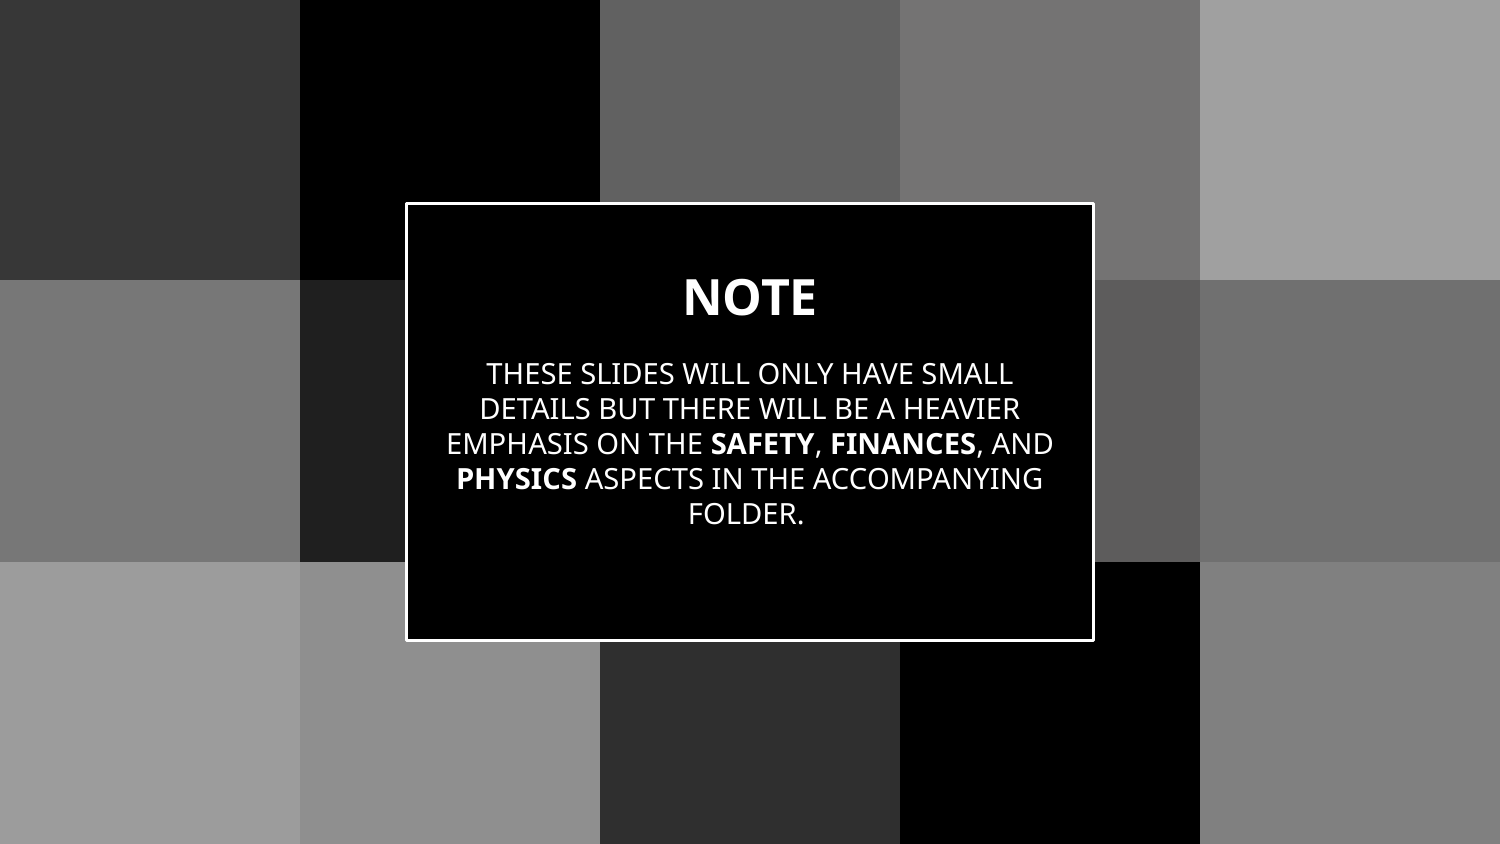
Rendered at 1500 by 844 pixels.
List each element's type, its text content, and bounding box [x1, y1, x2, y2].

subtitle THESE SLIDES WILL ONLY HAVE SMALL DETAILS BUT THERE WILL BE A HEAVIER EMPHASIS ON THE SAFETY, FINANCES, AND PHYSICS ASPECTS IN THE ACCOMPANYING FOLDER. [418, 340, 1082, 588]
picture [0, 0, 1500, 844]
title NOTE [418, 256, 1082, 340]
